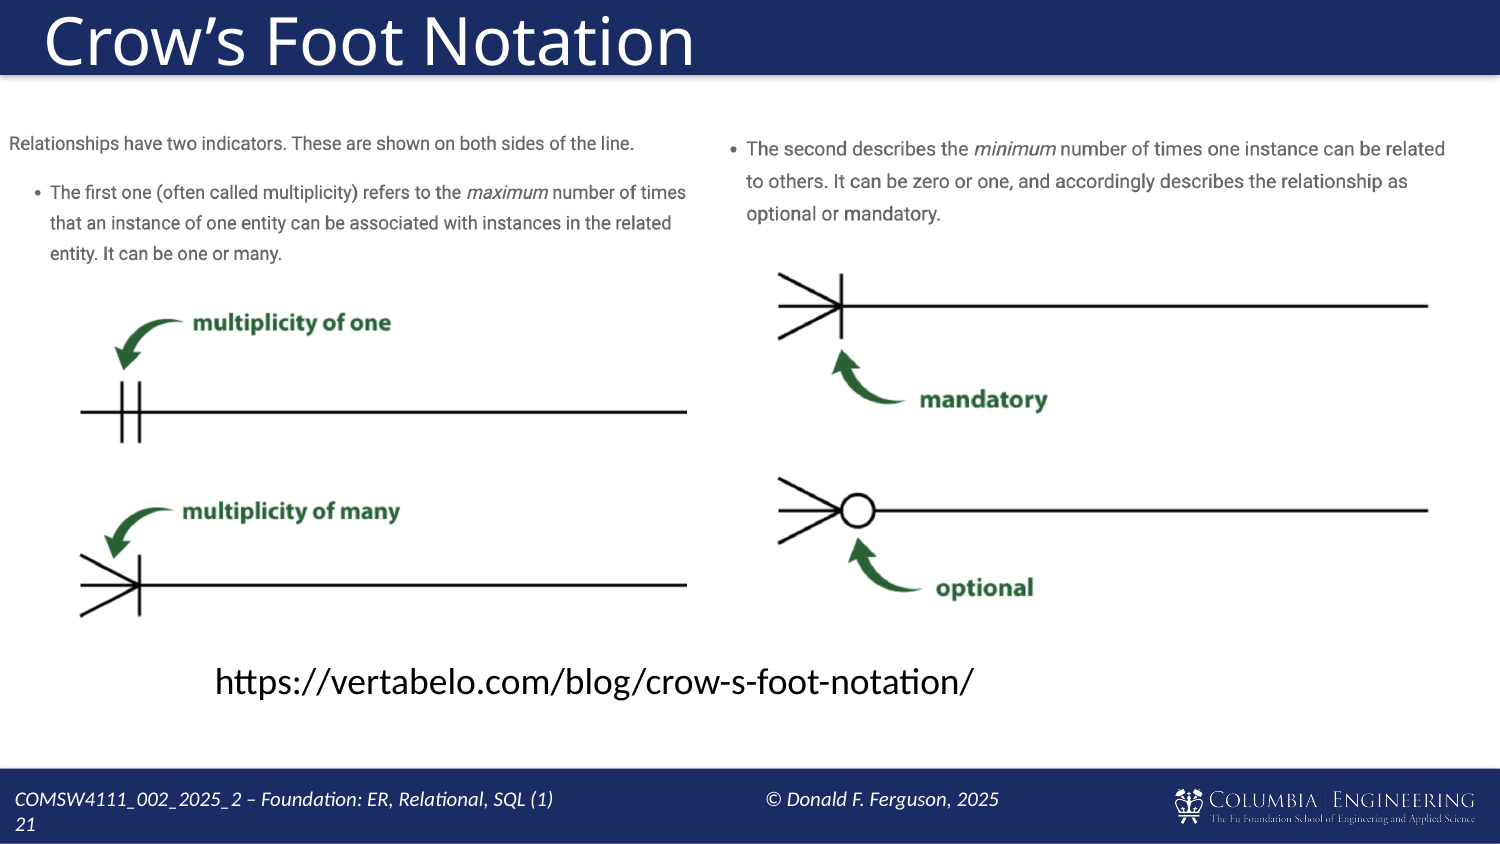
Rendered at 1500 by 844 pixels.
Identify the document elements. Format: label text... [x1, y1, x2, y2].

title Crow’s Foot Notation [28, 0, 1450, 73]
text_box https://vertabelo.com/blog/crow-s-foot-notation/ [200, 649, 1225, 710]
picture [0, 120, 1454, 643]
